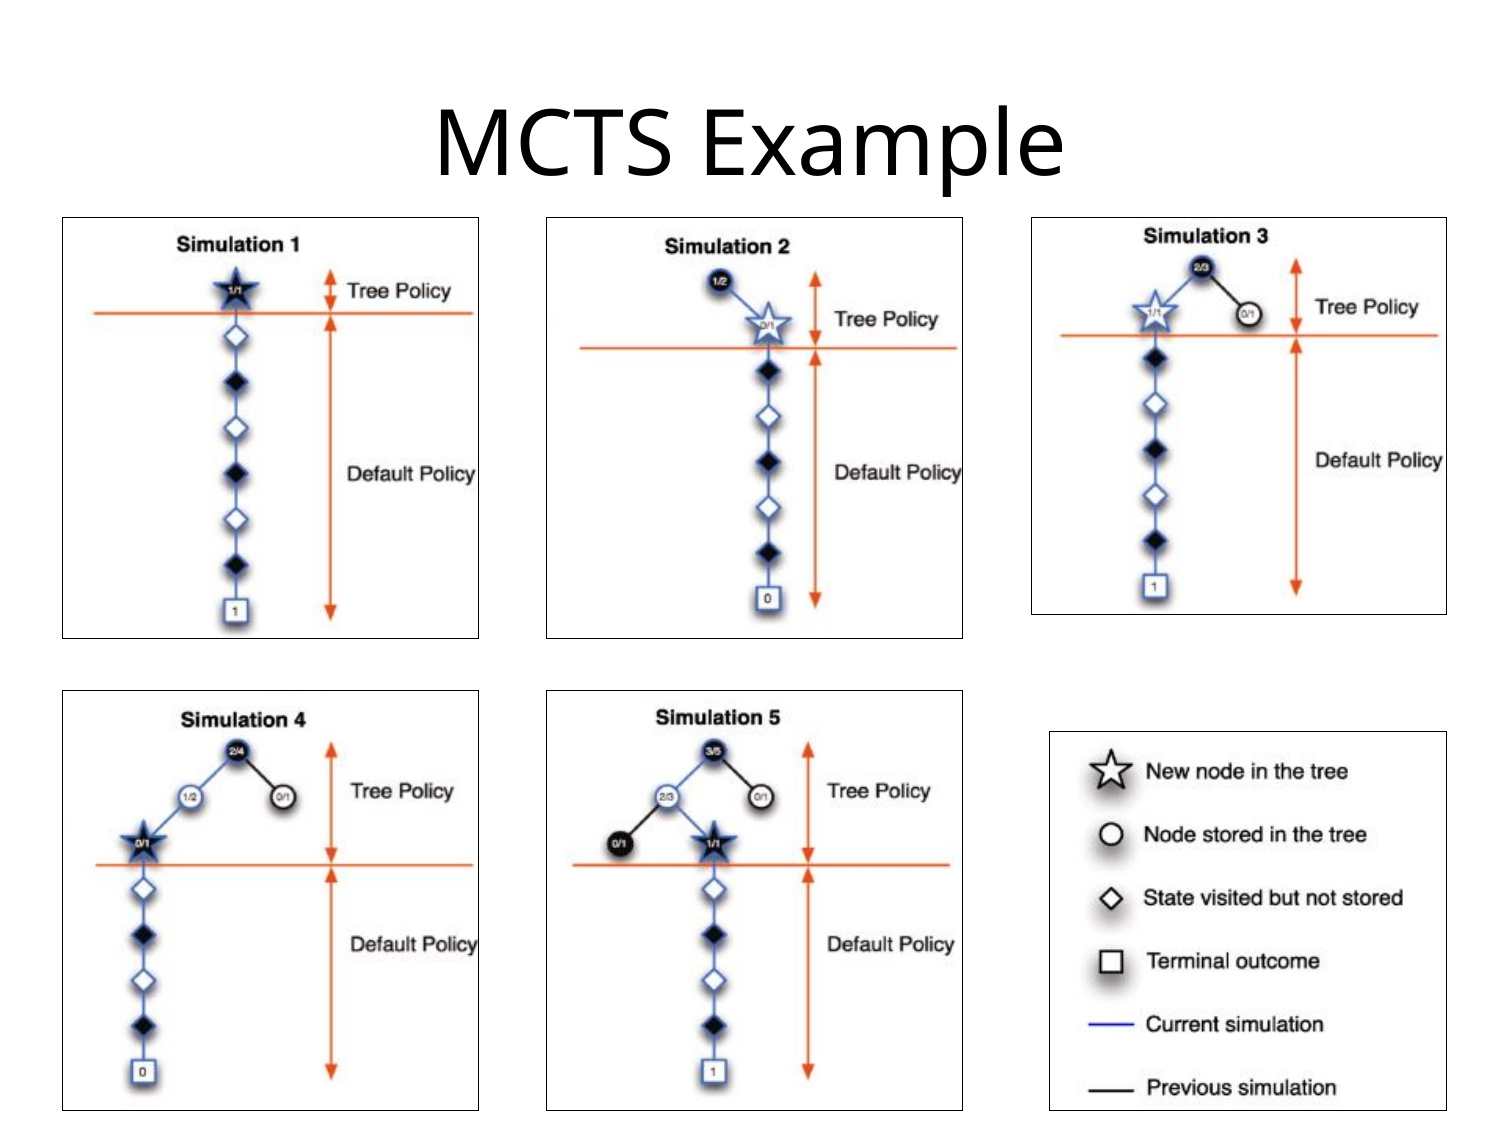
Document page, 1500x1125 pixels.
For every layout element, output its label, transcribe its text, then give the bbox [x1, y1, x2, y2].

picture [546, 217, 963, 639]
picture [62, 689, 479, 1111]
picture [1030, 217, 1448, 615]
picture [546, 689, 963, 1111]
picture [1049, 731, 1448, 1111]
picture [62, 217, 479, 639]
title MCTS Example [75, 45, 1425, 233]
